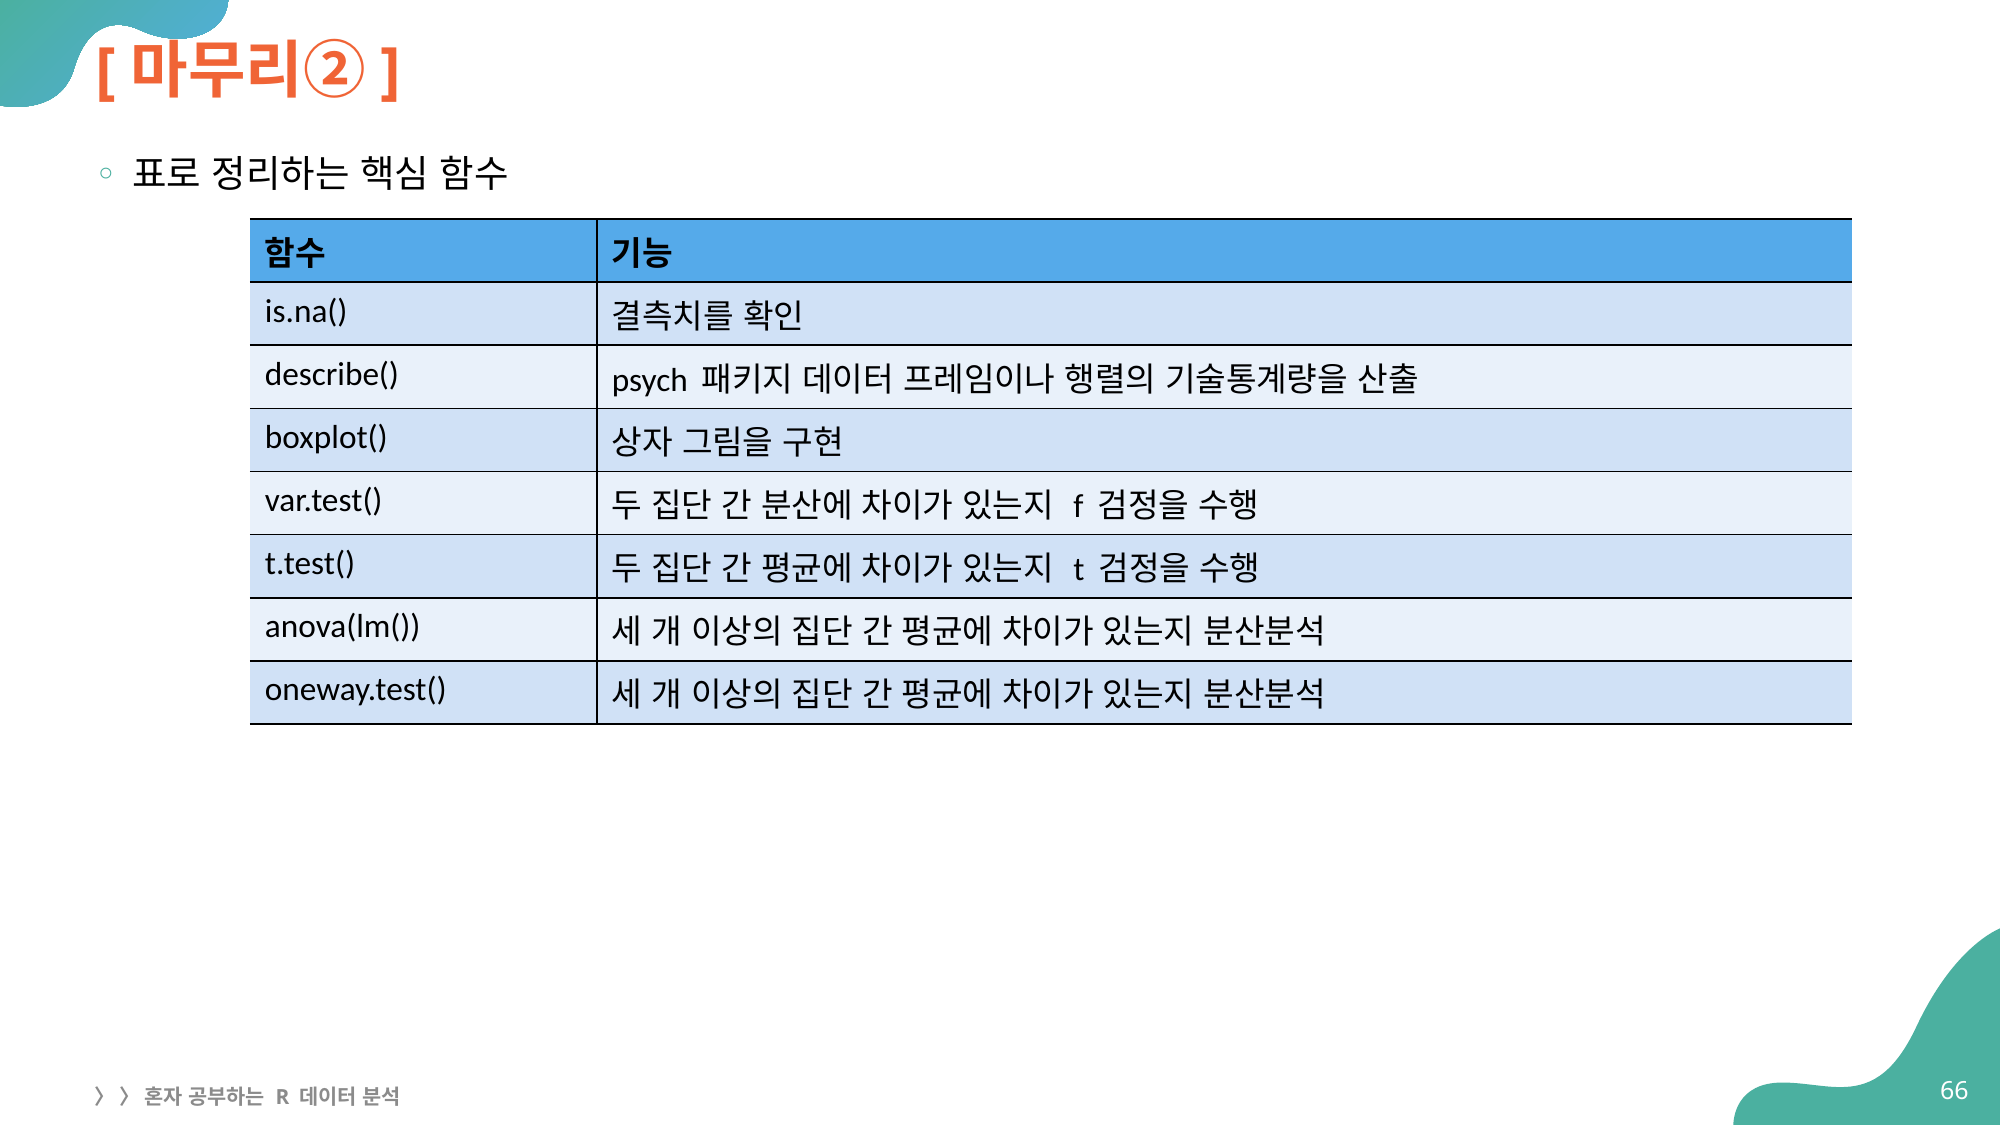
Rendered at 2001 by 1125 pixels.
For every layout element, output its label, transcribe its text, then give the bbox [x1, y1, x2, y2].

table_cell 세 개 이상의 집단 간 평균에 차이가 있는지 분산분석 [598, 662, 1852, 723]
text_box 표로 정리하는 핵심 함수 [79, 133, 1931, 1079]
table_cell 두 집단 간 분산에 차이가 있는지 f 검정을 수행 [598, 472, 1852, 534]
table_header 기능 [598, 220, 1852, 281]
table_cell is.na() [250, 283, 596, 344]
table_cell t.test() [250, 535, 596, 597]
table_header 함수 [250, 220, 596, 281]
table_cell 두 집단 간 평균에 차이가 있는지 t 검정을 수행 [598, 535, 1852, 597]
table_cell 세 개 이상의 집단 간 평균에 차이가 있는지 분산분석 [598, 599, 1852, 660]
slide_number 66 [1917, 1061, 1984, 1122]
table_cell anova(lm()) [250, 599, 596, 660]
table_cell 상자 그림을 구현 [598, 409, 1852, 471]
table_cell var.test() [250, 472, 596, 534]
title [마무리②] [79, 17, 1931, 128]
table_cell describe() [250, 346, 596, 408]
footer 〉 〉 혼자 공부하는 R 데이터 분석 [79, 1079, 755, 1114]
table_cell boxplot() [250, 409, 596, 471]
table_cell oneway.test() [250, 662, 596, 723]
table_cell psych 패키지 데이터 프레임이나 행렬의 기술통계량을 산출 [598, 346, 1852, 408]
table_cell 결측치를 확인 [598, 283, 1852, 344]
